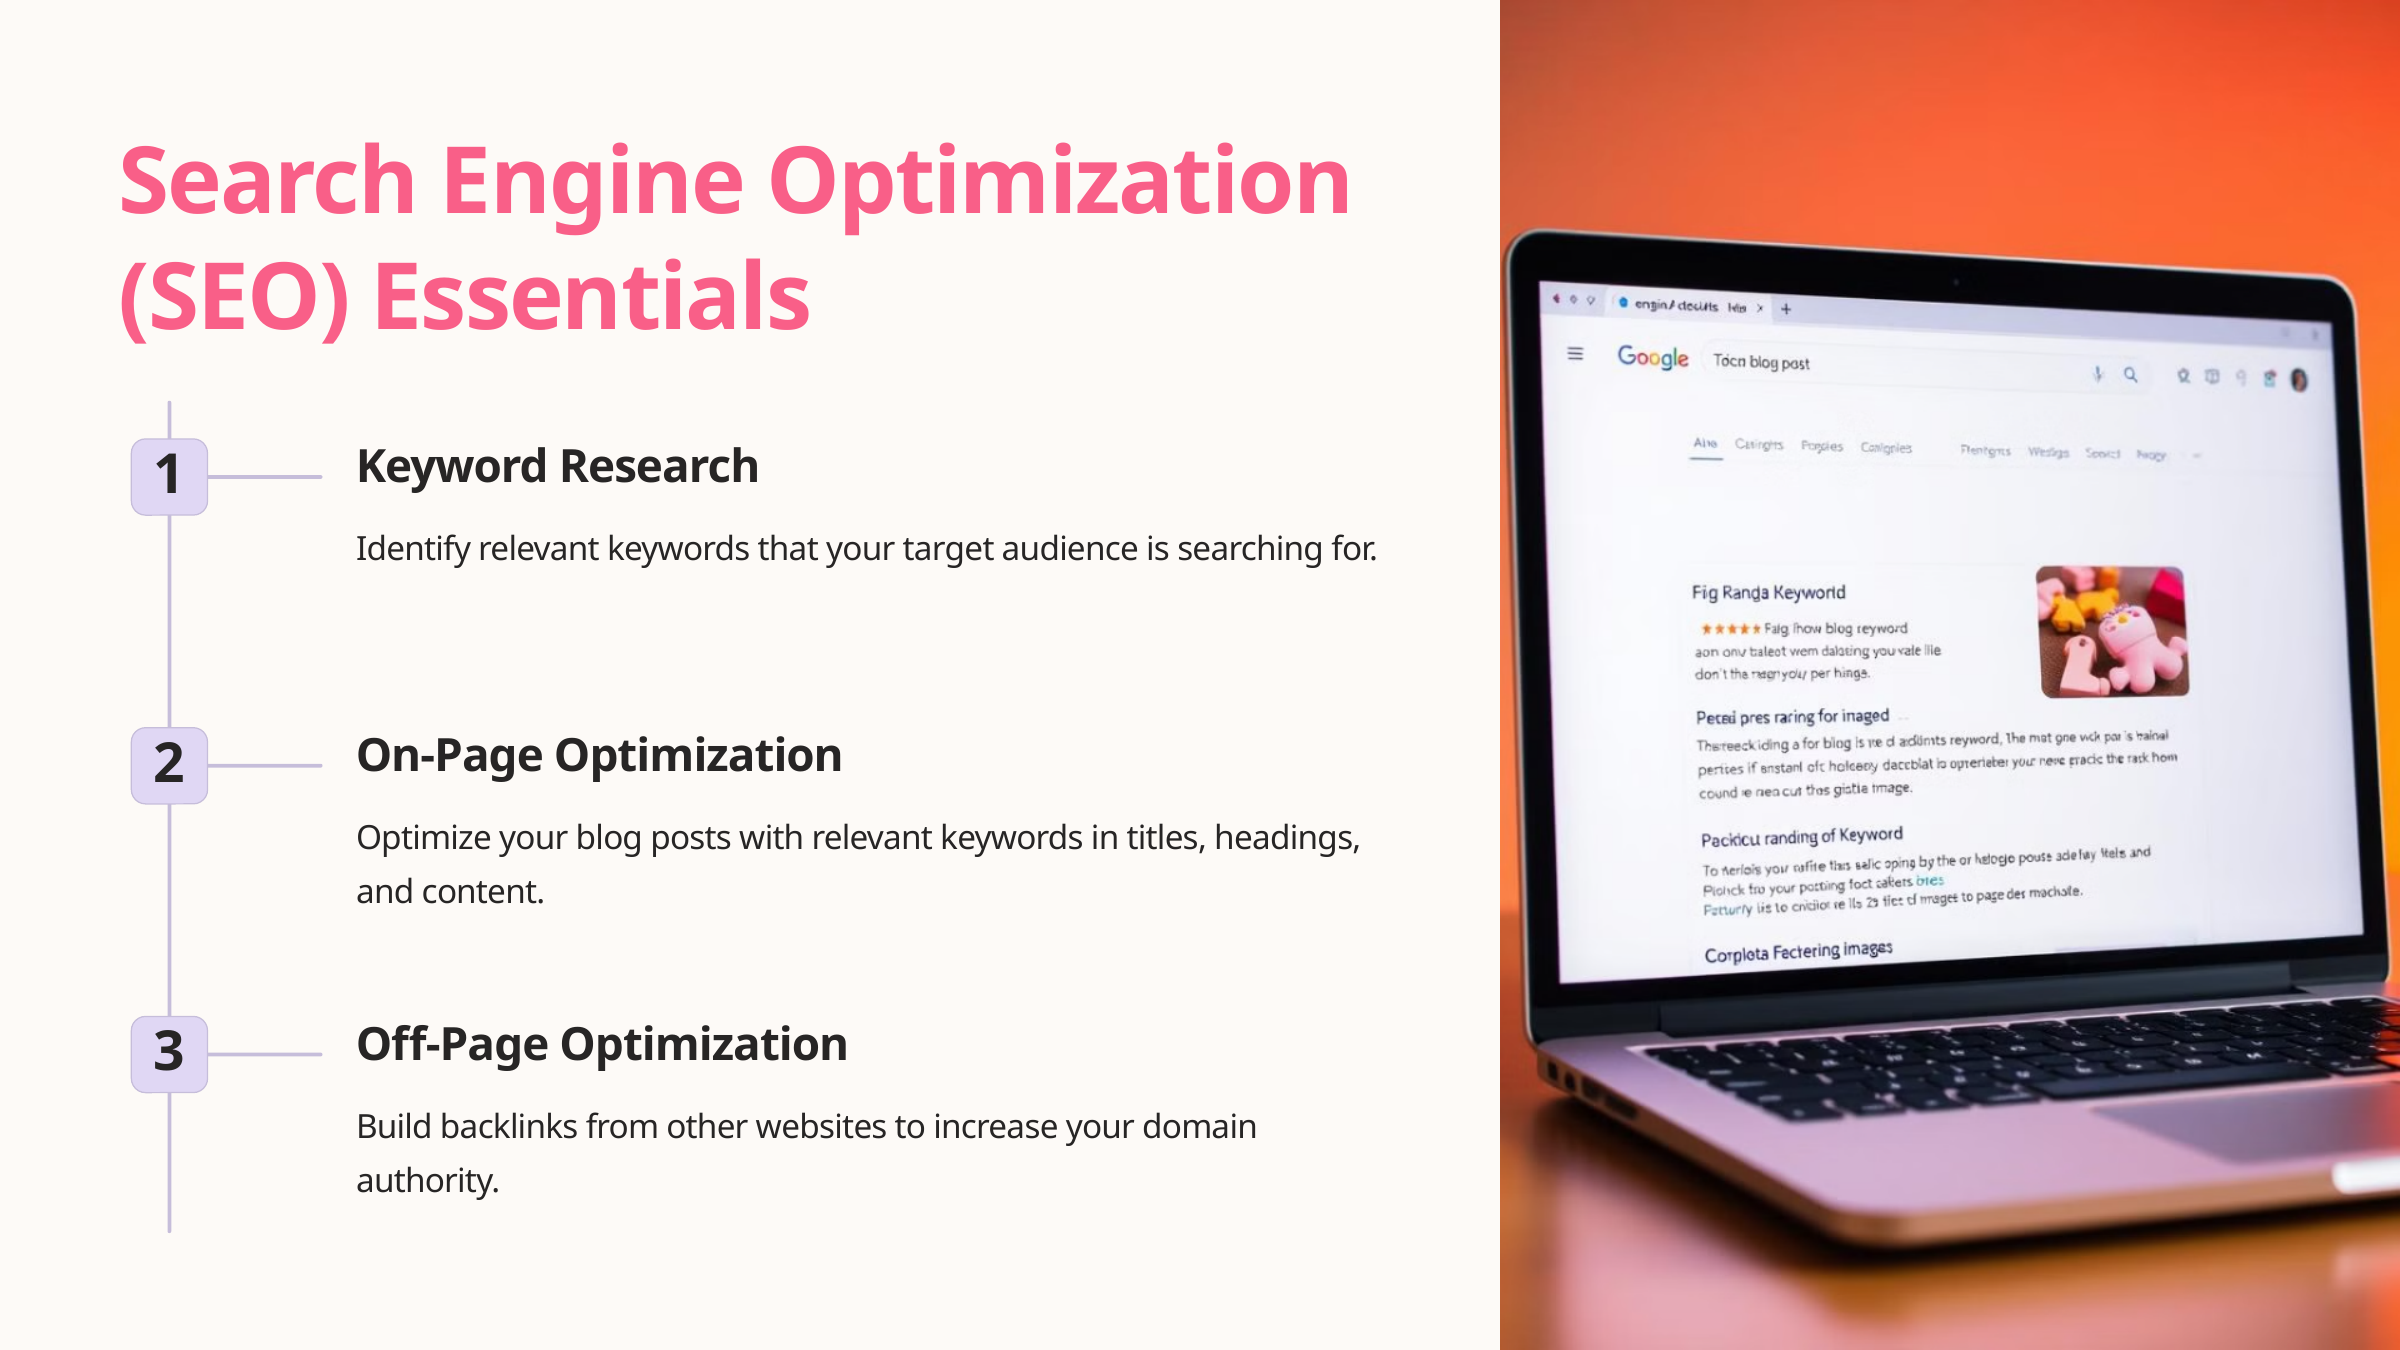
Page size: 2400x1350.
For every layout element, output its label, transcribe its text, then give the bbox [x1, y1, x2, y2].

text_box 2 [154, 737, 185, 794]
text_box 1 [158, 449, 181, 505]
text_box [131, 438, 208, 516]
text_box Optimize your blog posts with relevant keywords in titles, headings, and content. [355, 802, 1382, 911]
text_box Keyword Research [355, 434, 823, 493]
text_box [208, 1052, 323, 1057]
text_box [167, 516, 172, 727]
text_box Build backlinks from other websites to increase your domain authority. [355, 1090, 1382, 1200]
text_box [208, 475, 323, 479]
text_box [167, 400, 172, 438]
text_box On-Page Optimization [355, 723, 823, 782]
text_box Search Engine Optimization (SEO) Essentials [118, 116, 1382, 350]
text_box [208, 763, 323, 768]
text_box Identify relevant keywords that your target audience is searching for. [355, 513, 1382, 622]
text_box [131, 727, 208, 804]
text_box 3 [154, 1026, 185, 1083]
text_box [131, 1016, 208, 1093]
text_box [167, 804, 172, 1016]
text_box Off-Page Optimization [355, 1012, 823, 1071]
picture [1499, 0, 2400, 1350]
text_box [167, 1093, 172, 1234]
